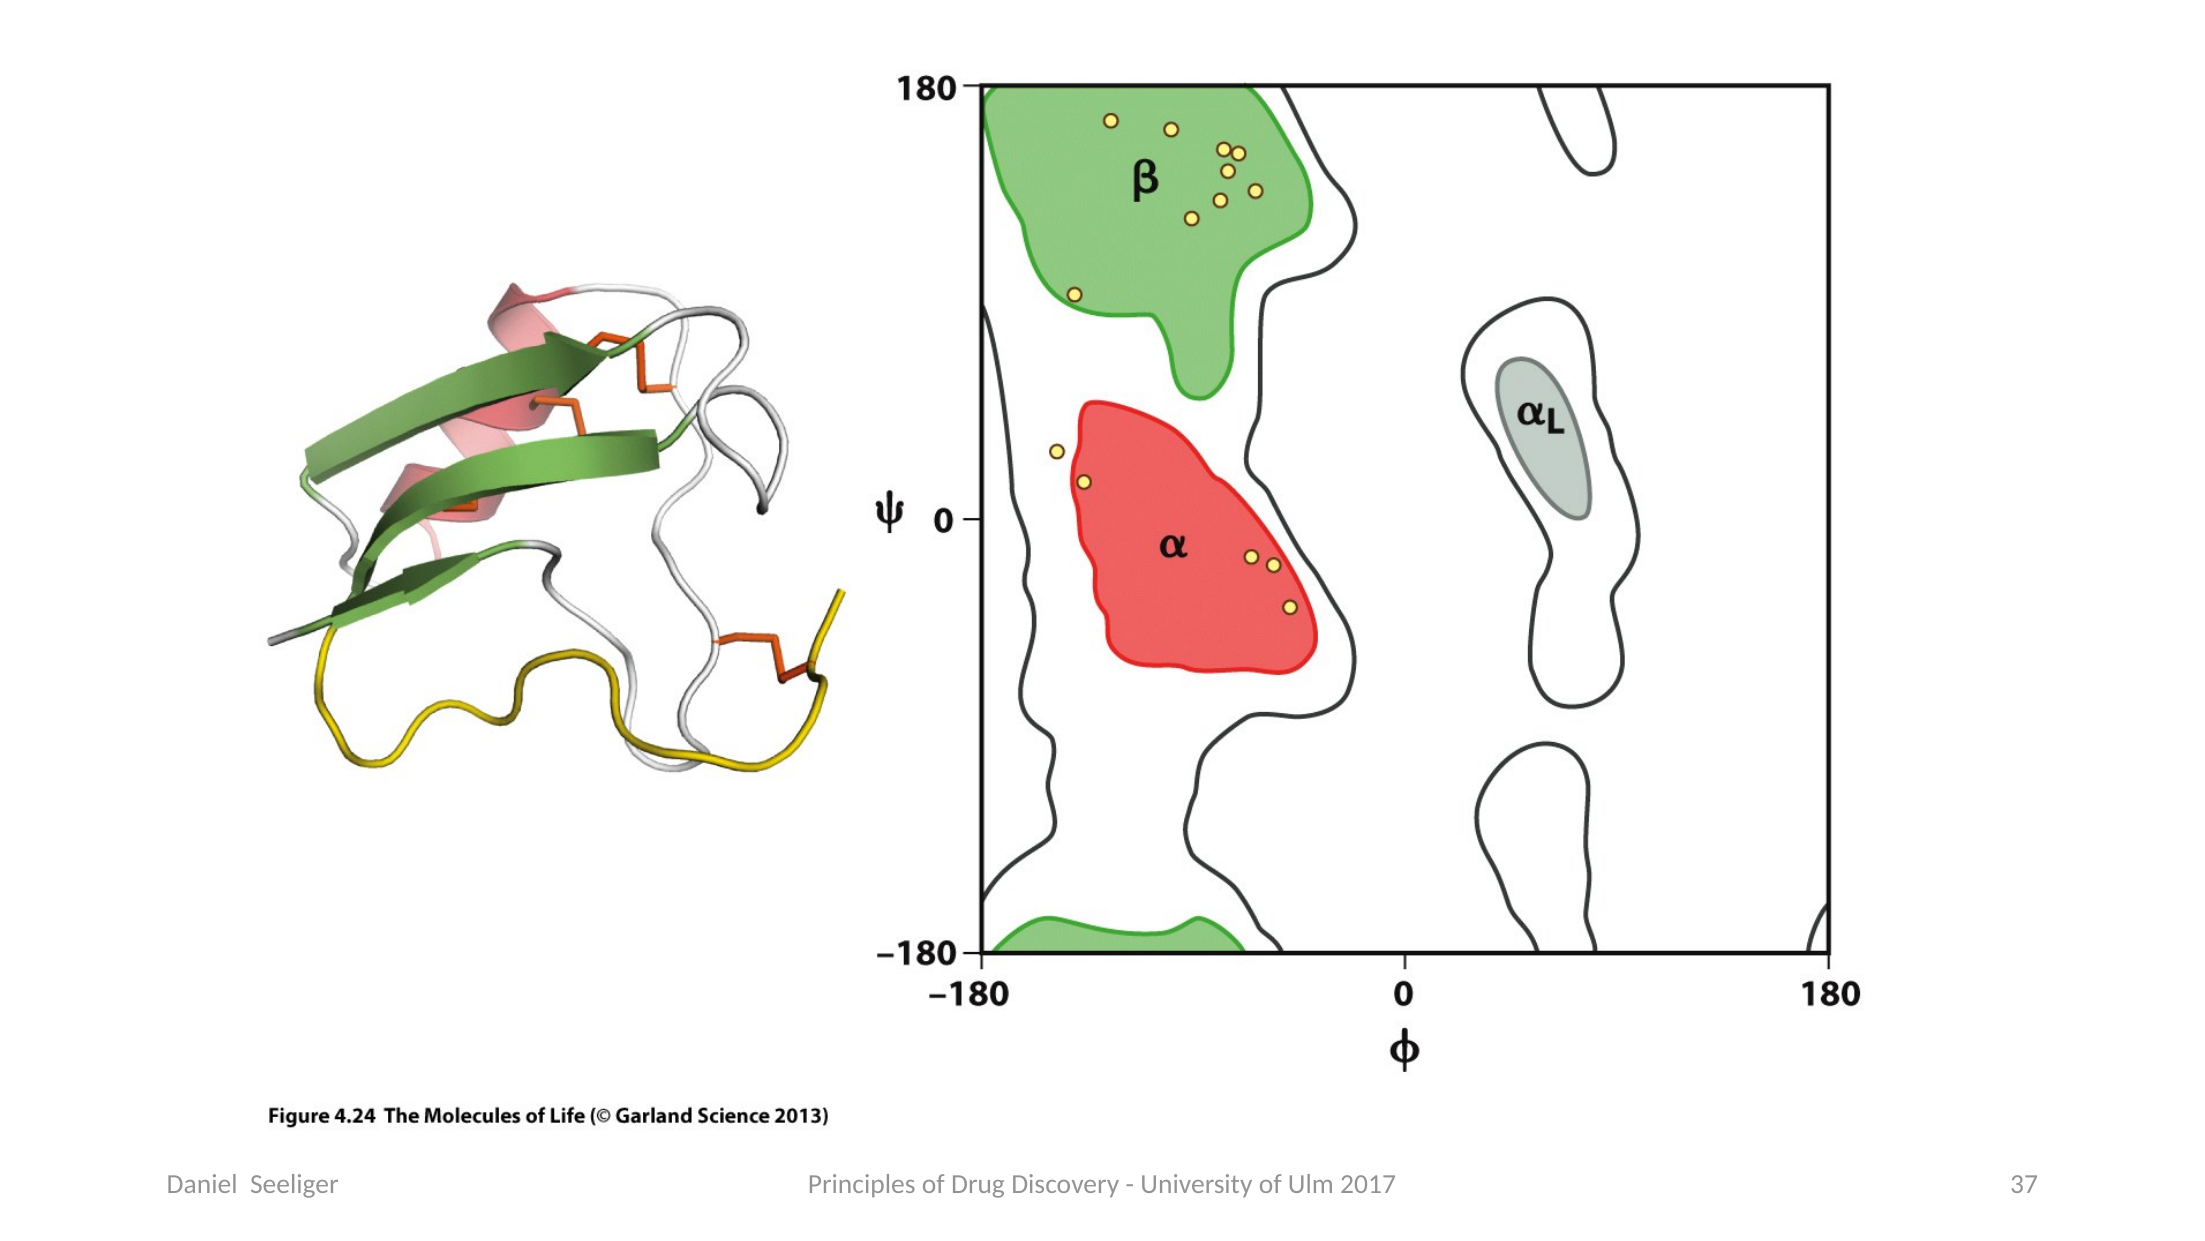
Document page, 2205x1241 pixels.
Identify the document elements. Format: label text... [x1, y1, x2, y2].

footer Principles of Drug Discovery - University of Ulm 2017 [730, 1149, 1475, 1216]
slide_number 37 [1557, 1149, 2054, 1216]
picture [259, 60, 1874, 1132]
slide_number Daniel Seeliger [151, 1149, 648, 1216]
